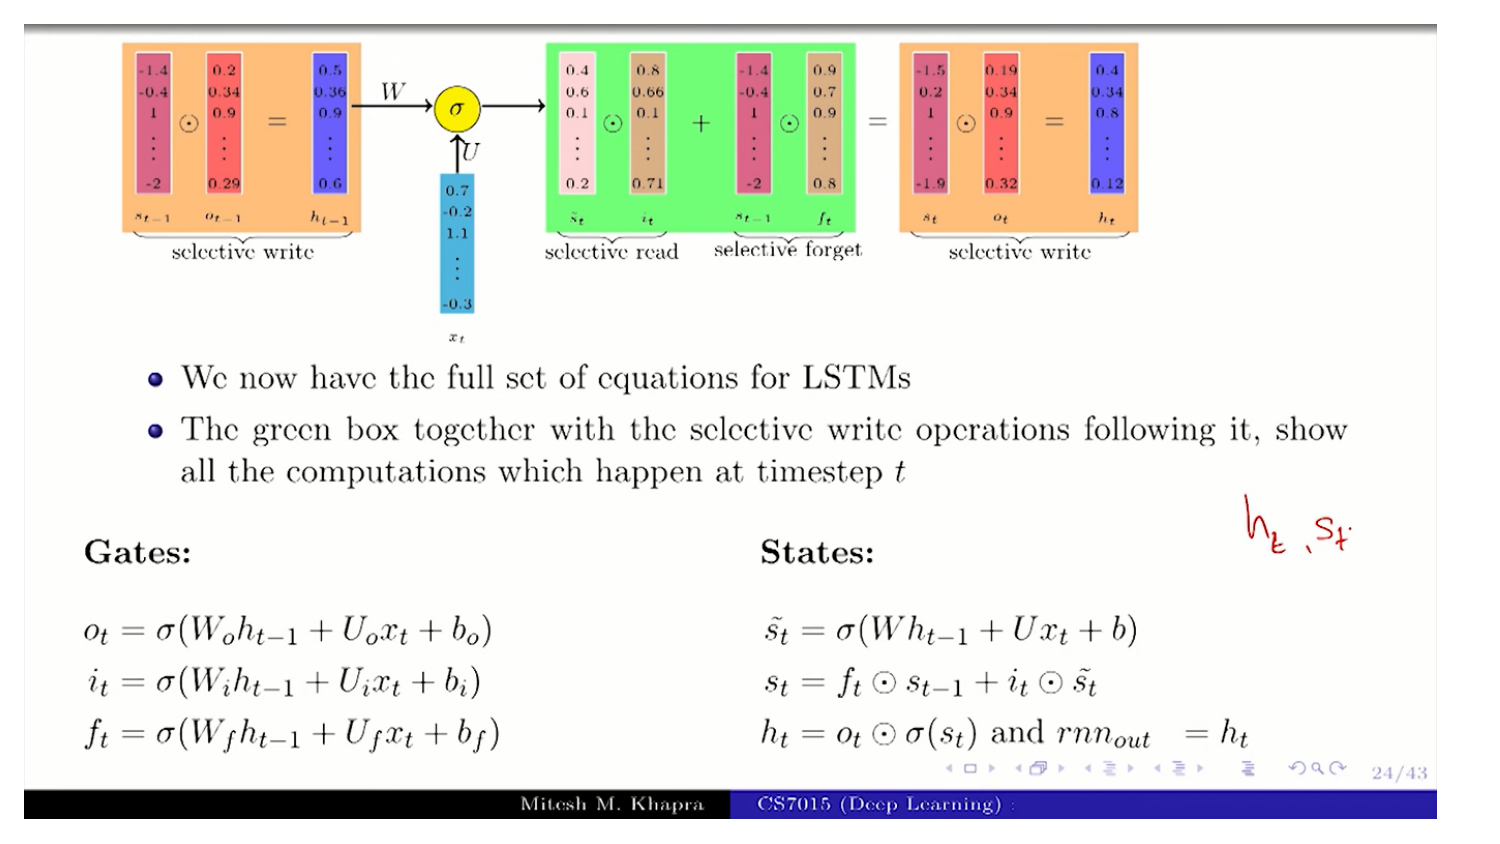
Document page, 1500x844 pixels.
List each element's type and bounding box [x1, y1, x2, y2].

picture [24, 24, 1437, 819]
